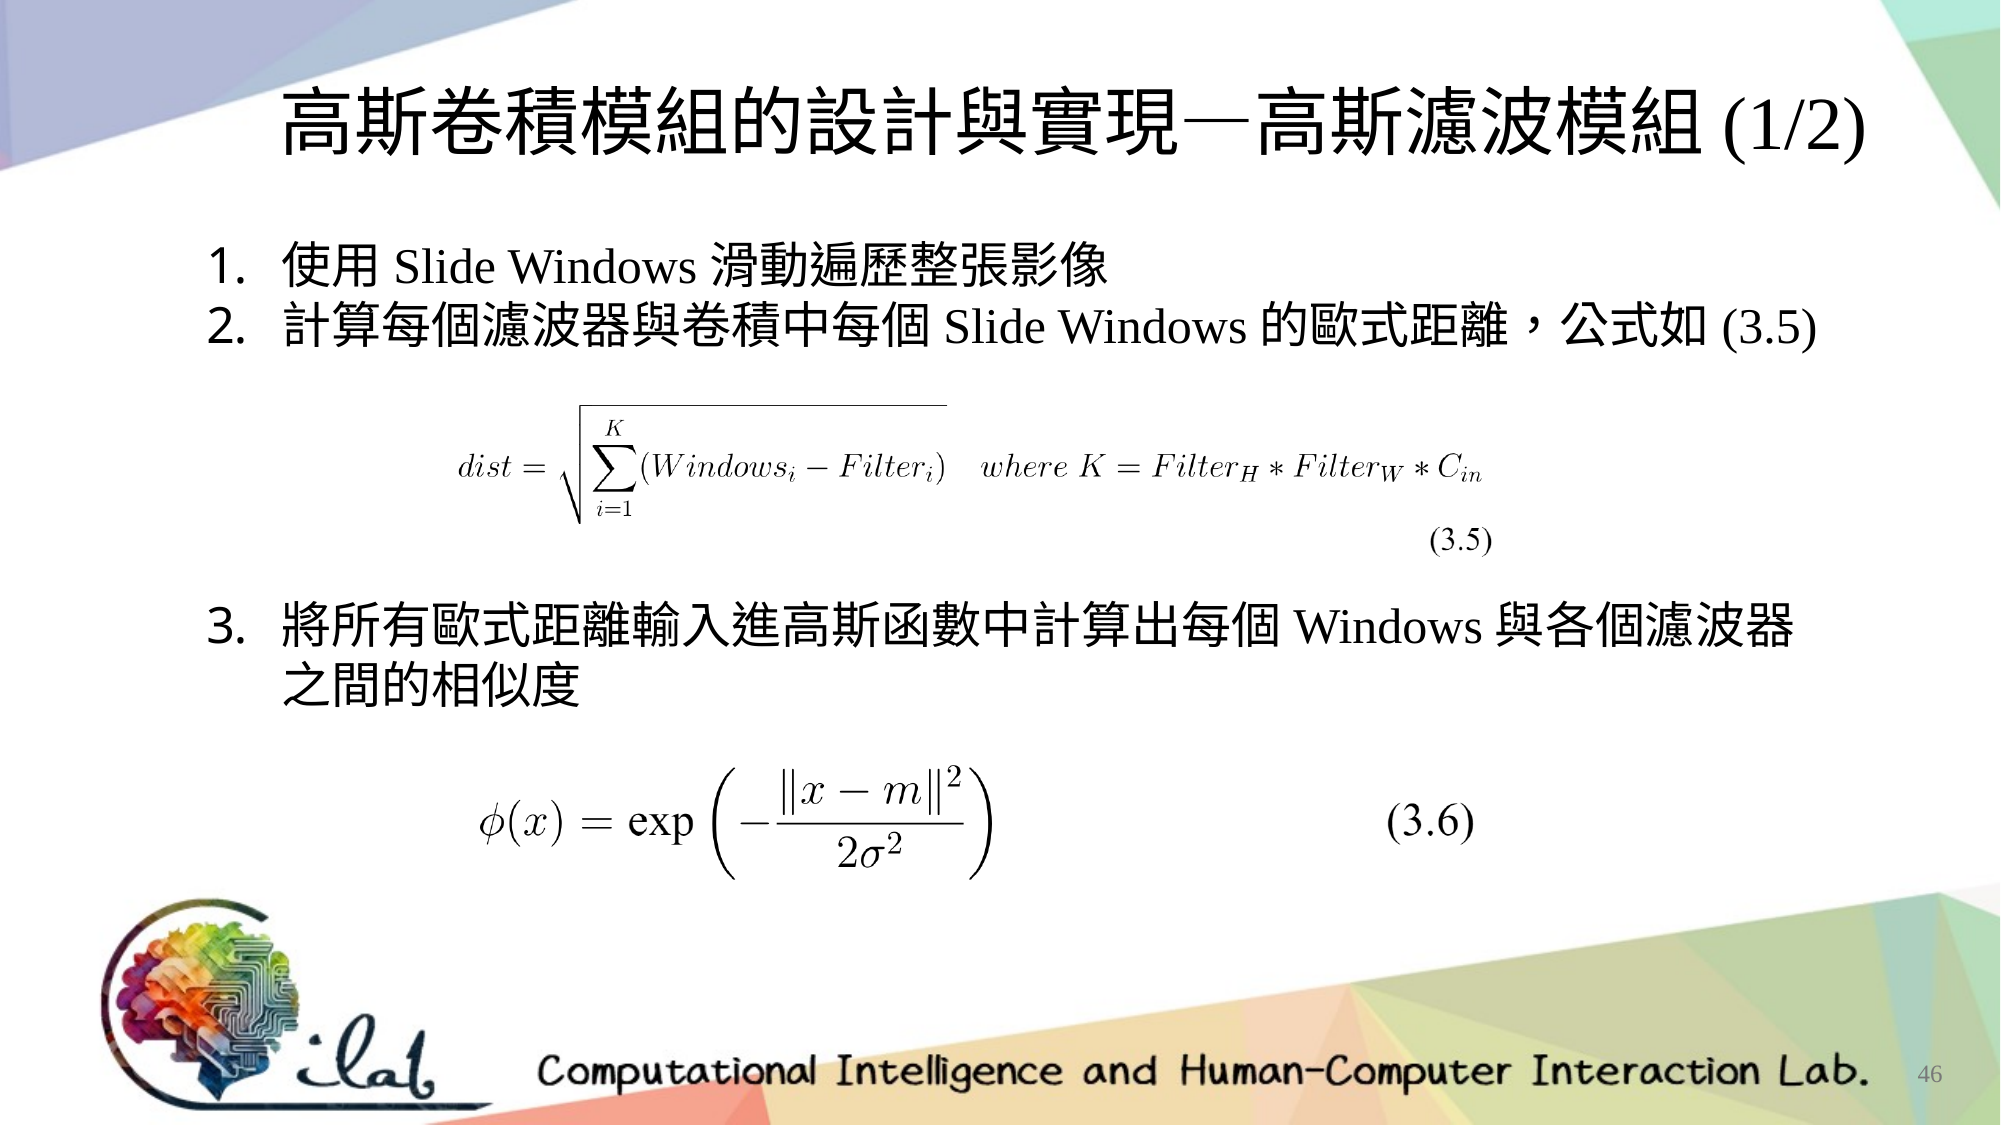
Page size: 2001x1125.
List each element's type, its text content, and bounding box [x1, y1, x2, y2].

slide_number 46 [1507, 1042, 1958, 1103]
picture [0, 0, 2001, 1125]
text_box 高斯卷積模組的設計與實現—高斯濾波模組(1/2) [264, 67, 1883, 173]
text_box 使用Slide Windows滑動遍歷整張影像 計算每個濾波器與卷積中每個Slide Windows的歐式距離，公式如(3.5) 將所有歐式距離輸入進高斯函數中計算出每個Windows與各個濾波器之間的相似度 [191, 226, 1835, 842]
